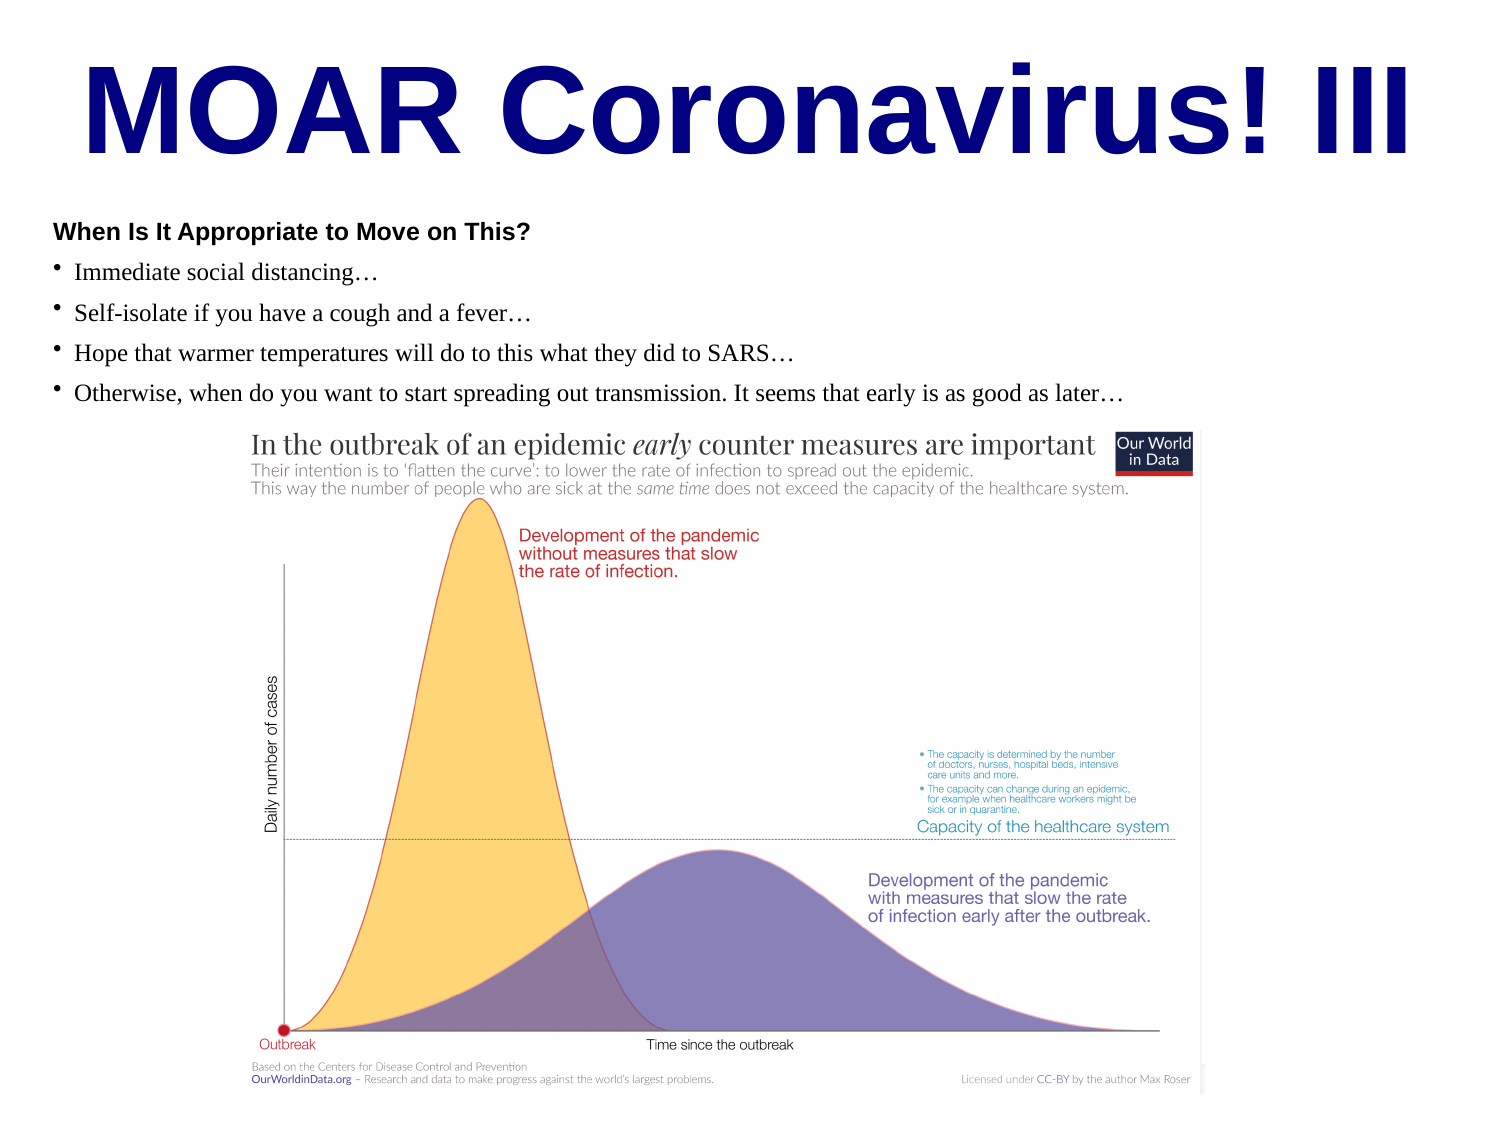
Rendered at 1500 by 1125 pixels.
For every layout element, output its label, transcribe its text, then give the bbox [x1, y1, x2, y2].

list When Is It Appropriate to Move on This? Immediate social distancing… Self-isolate if you have a cough and a fever… Hope that warmer temperatures will do to this what they did to SARS… Otherwise, when do you want to start spreading out transmission. It seems that early is as good as later… [44, 207, 1453, 430]
title MOAR Coronavirus! III [44, 0, 1453, 207]
picture [243, 428, 1205, 1095]
